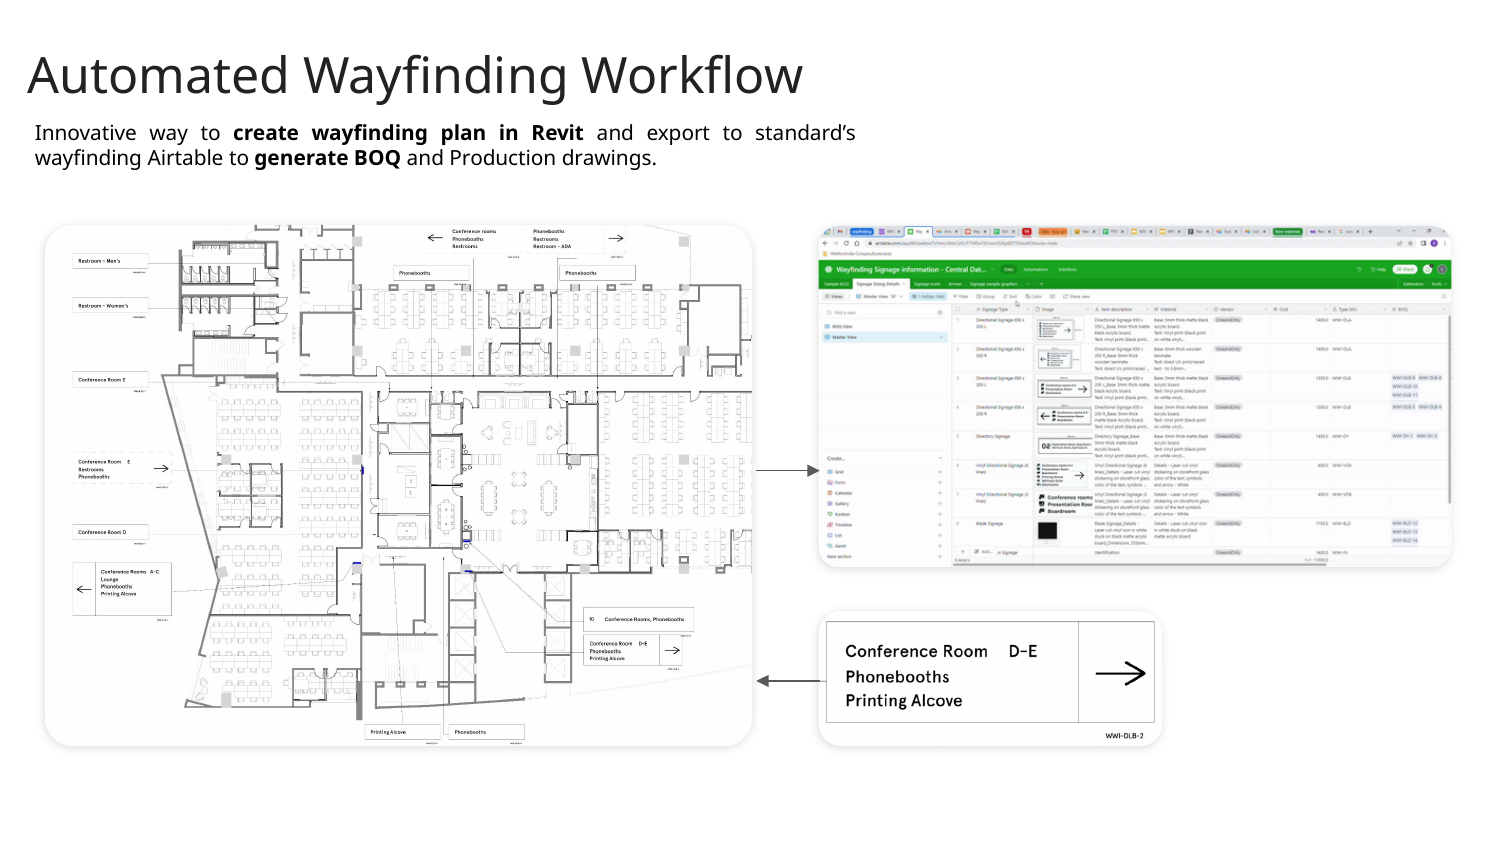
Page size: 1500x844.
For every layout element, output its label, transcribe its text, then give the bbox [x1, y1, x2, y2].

text_box Innovative way to create wayfinding plan in Revit and export to standard’s wayfinding Airtable to generate BOQ and Production drawings. [19, 118, 871, 195]
picture [818, 225, 1452, 568]
picture [44, 224, 753, 747]
picture [818, 610, 1163, 747]
text_box Automated Wayfinding Workflow [12, 28, 967, 118]
